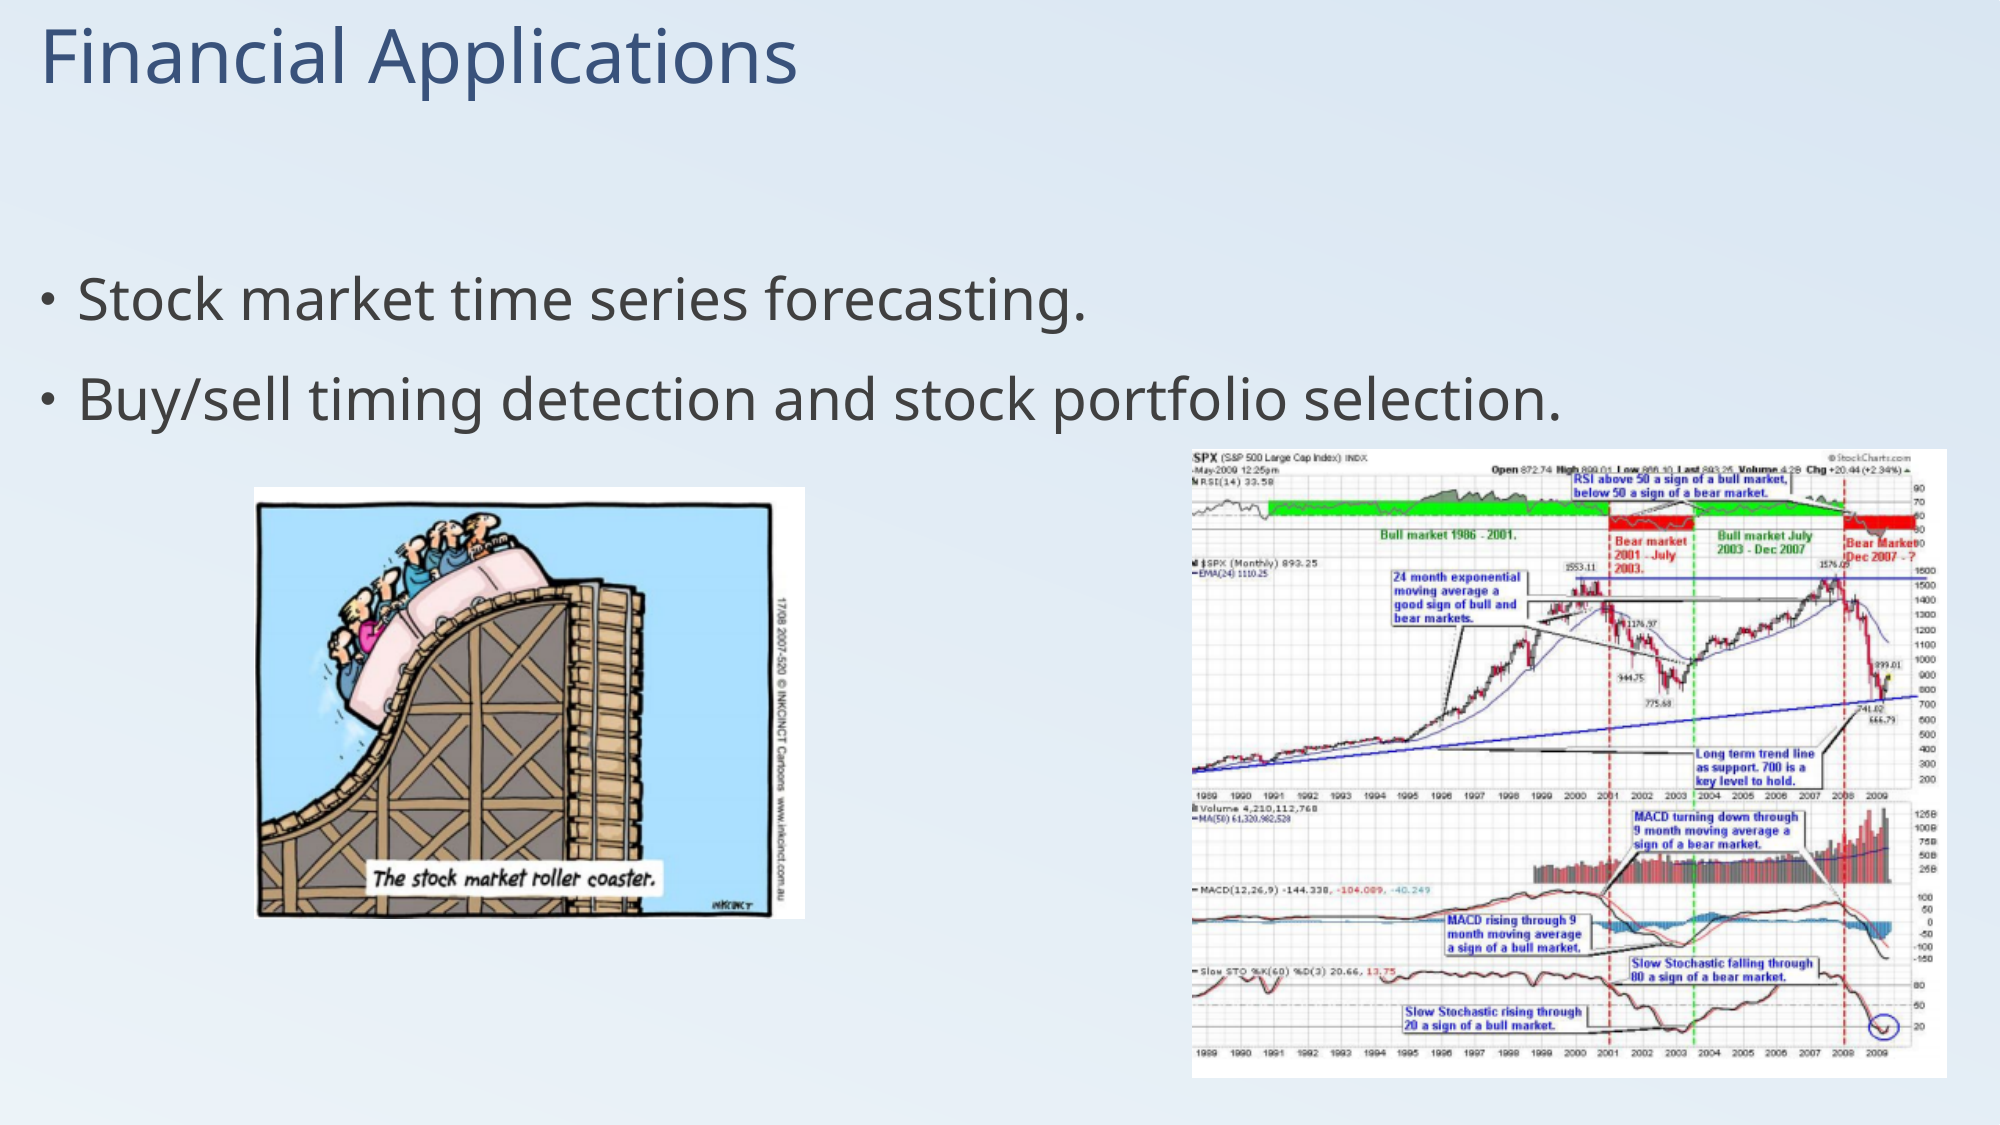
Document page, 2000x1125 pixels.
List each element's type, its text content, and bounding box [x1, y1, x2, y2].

picture [1192, 449, 1947, 1079]
title Financial Applications [24, 0, 2000, 106]
list Stock market time series forecasting. Buy/sell timing detection and stock portfolio selection. [24, 262, 1943, 1014]
picture [254, 487, 805, 919]
